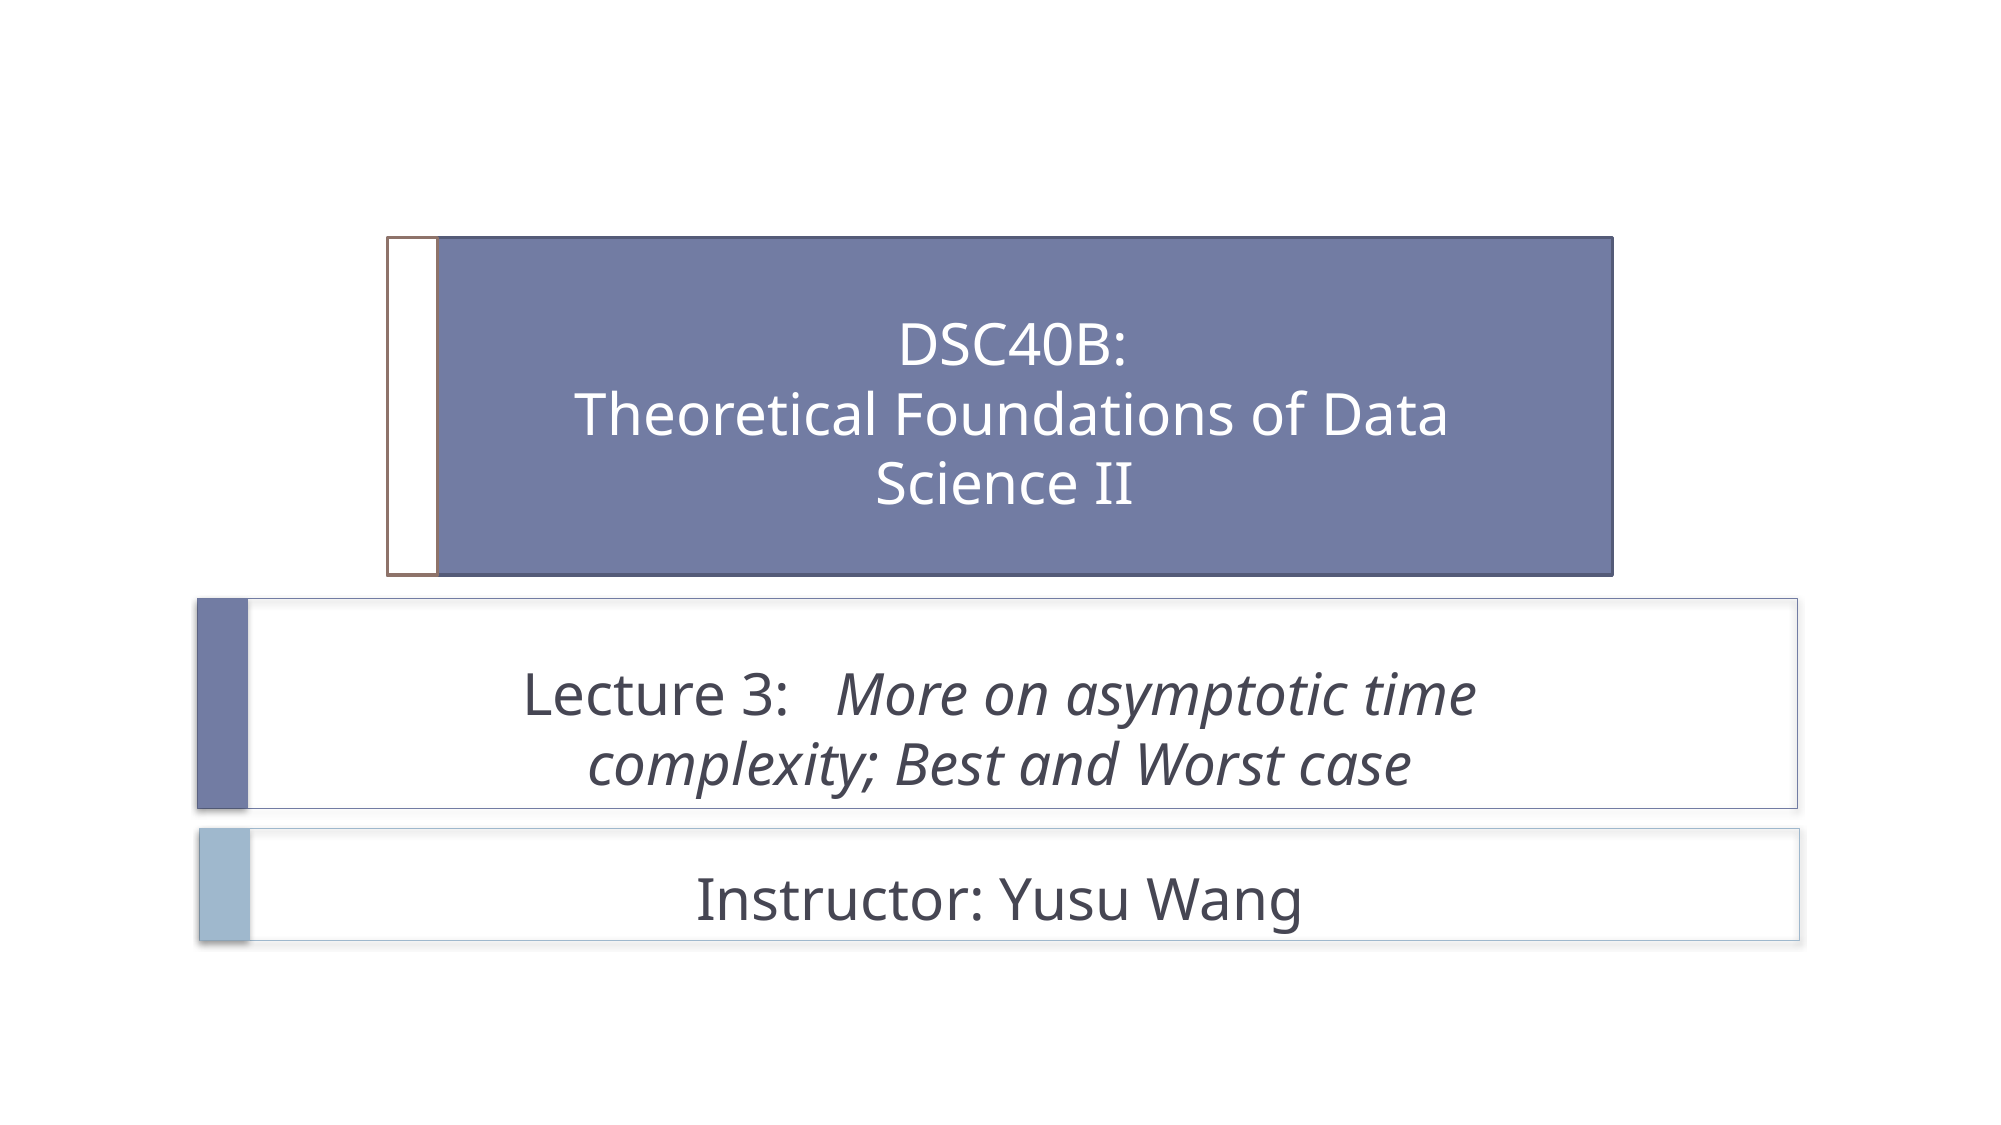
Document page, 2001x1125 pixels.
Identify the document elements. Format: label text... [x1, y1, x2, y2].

subtitle Lecture 3: More on asymptotic time complexity; Best and Worst case Instructor: Yusu Wang [437, 649, 1563, 960]
text_box [386, 236, 439, 577]
title DSC40B: Theoretical Foundations of Data Science II [449, 298, 1576, 512]
text_box [439, 236, 1614, 577]
